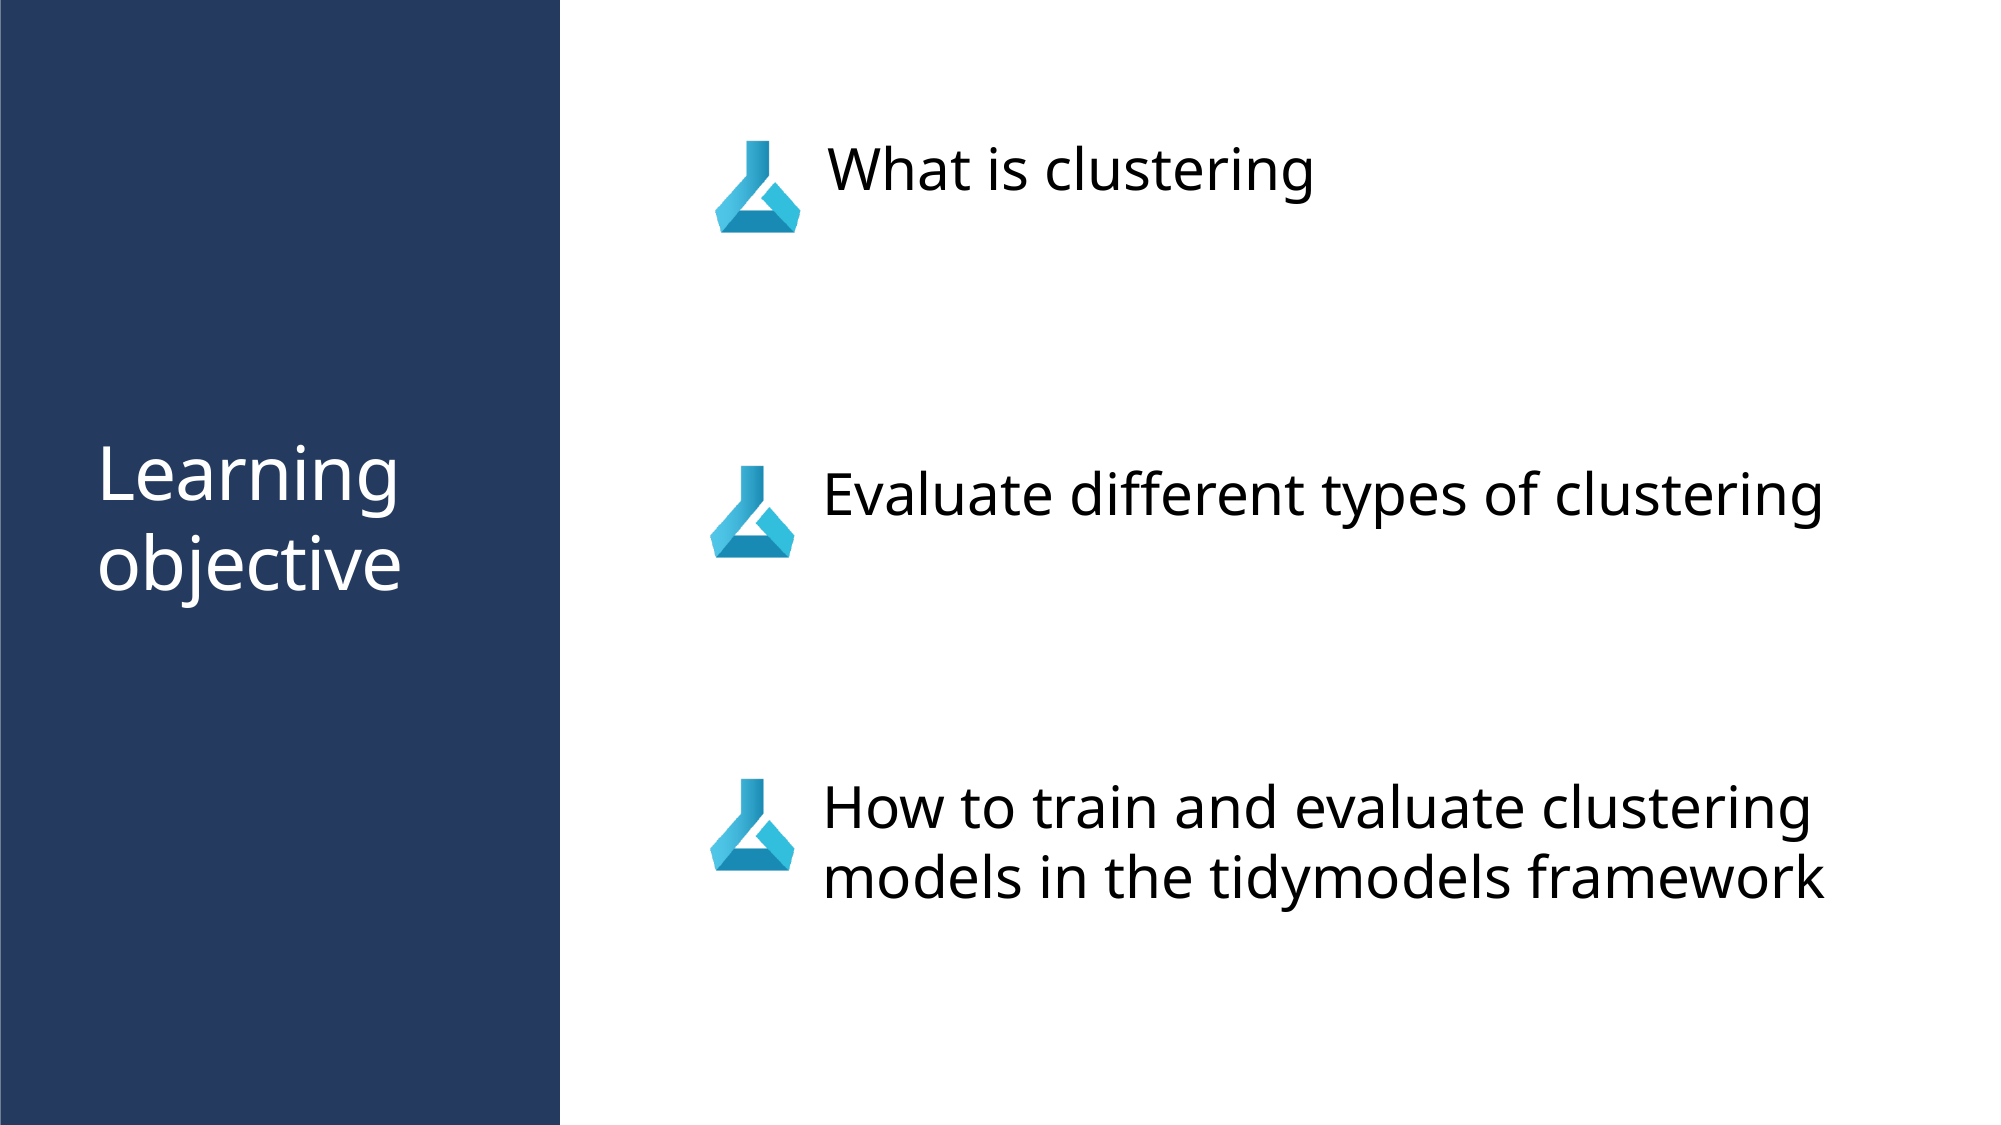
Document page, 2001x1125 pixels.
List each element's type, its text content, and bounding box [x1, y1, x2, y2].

picture [709, 138, 806, 235]
text_box How to train and evaluate clustering models in the tidymodels framework [807, 762, 1904, 918]
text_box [703, 449, 1904, 560]
title Learning objective [96, 425, 476, 607]
text_box [0, 0, 561, 1125]
text_box What is clustering [812, 125, 1909, 210]
picture [703, 776, 801, 873]
